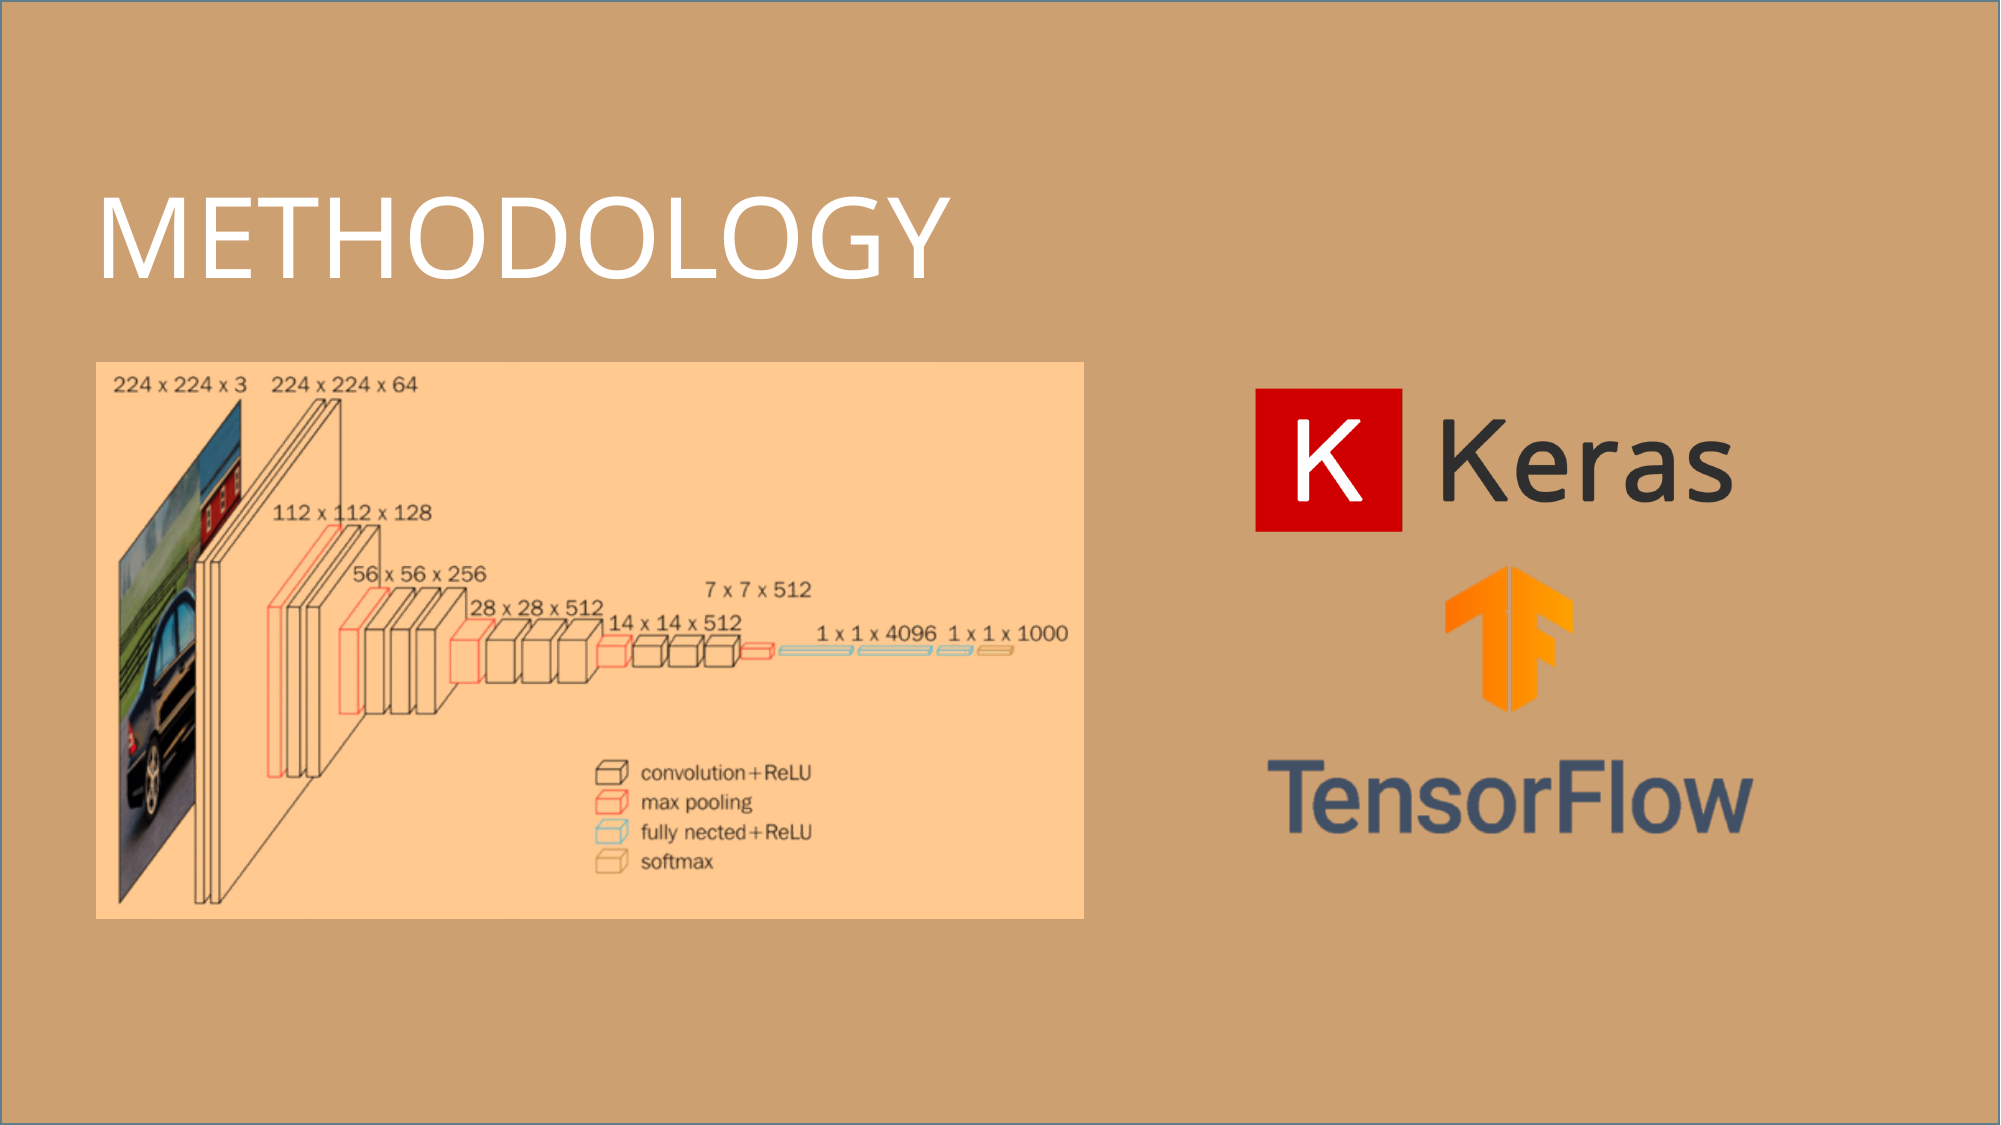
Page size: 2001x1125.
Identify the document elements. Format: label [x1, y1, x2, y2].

text_box [1093, 385, 1927, 939]
picture [0, 0, 2000, 1125]
